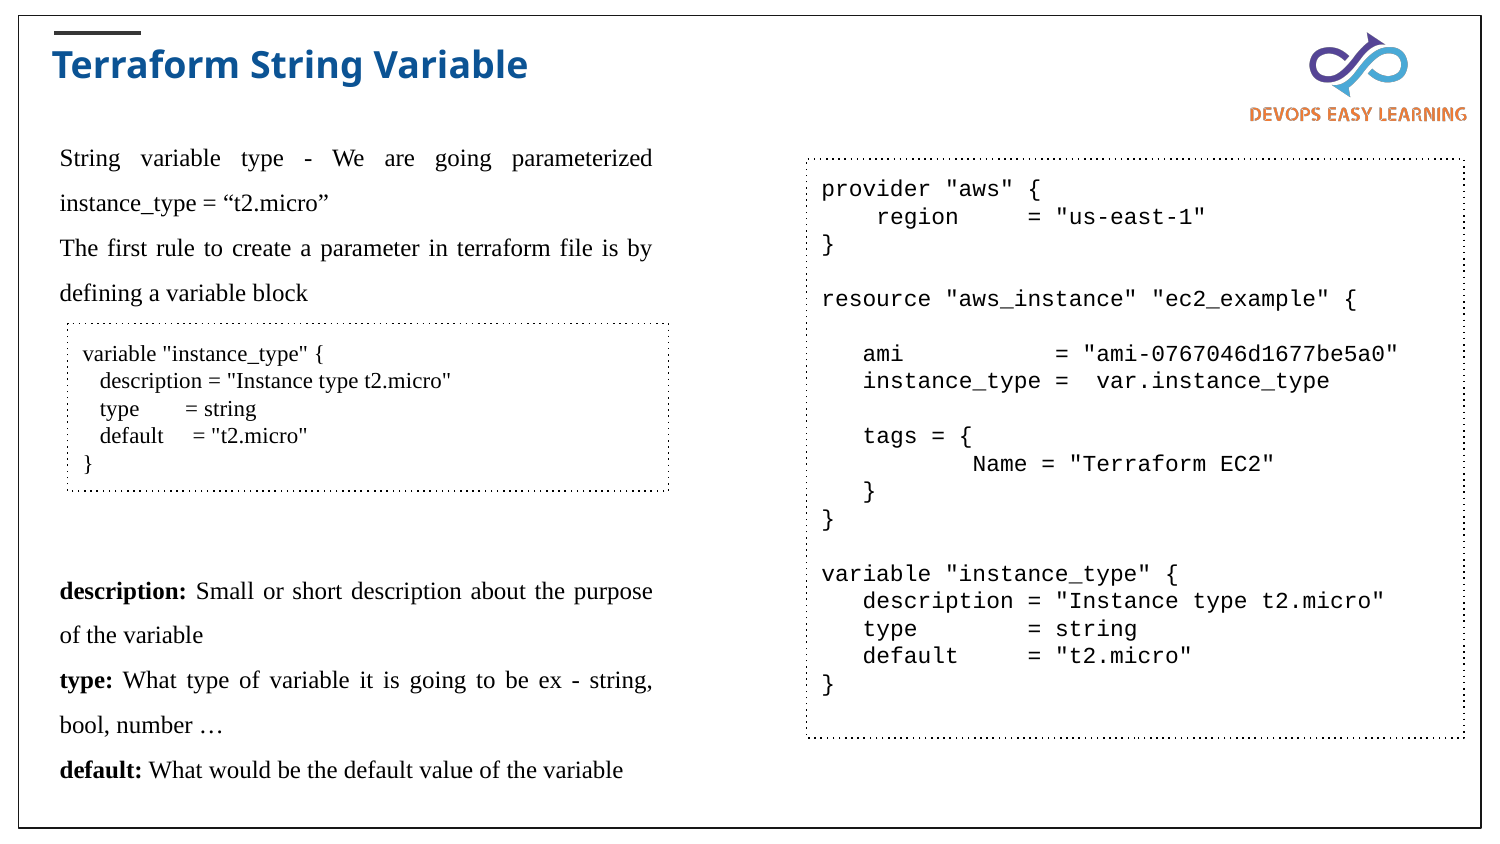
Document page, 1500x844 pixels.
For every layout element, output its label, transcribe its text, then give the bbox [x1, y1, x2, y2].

text_box [18, 15, 1482, 829]
text_box provider "aws" { region = "us-east-1" } resource "aws_instance" "ec2_example" { ami = "ami-0767046d1677be5a0" instance_type = var.instance_type tags = { Name = "Terraform EC2" } } variable "instance_type" { description = "Instance type t2.micro" type = string default = "t2.micro" } [806, 158, 1464, 739]
text_box Terraform String Variable [36, 33, 1220, 94]
text_box String variable type - We are going parameterized instance_type = “t2.micro” The first rule to create a parameter in terraform file is by defining a variable block [44, 111, 669, 366]
text_box description: Small or short description about the purpose of the variable type: What type of variable it is going to be ex - string, bool, number … default: What would be the default value of the variable [44, 544, 669, 844]
text_box variable "instance_type" { description = "Instance type t2.micro" type = string default = "t2.micro" } [67, 323, 669, 491]
picture [1240, 21, 1477, 141]
